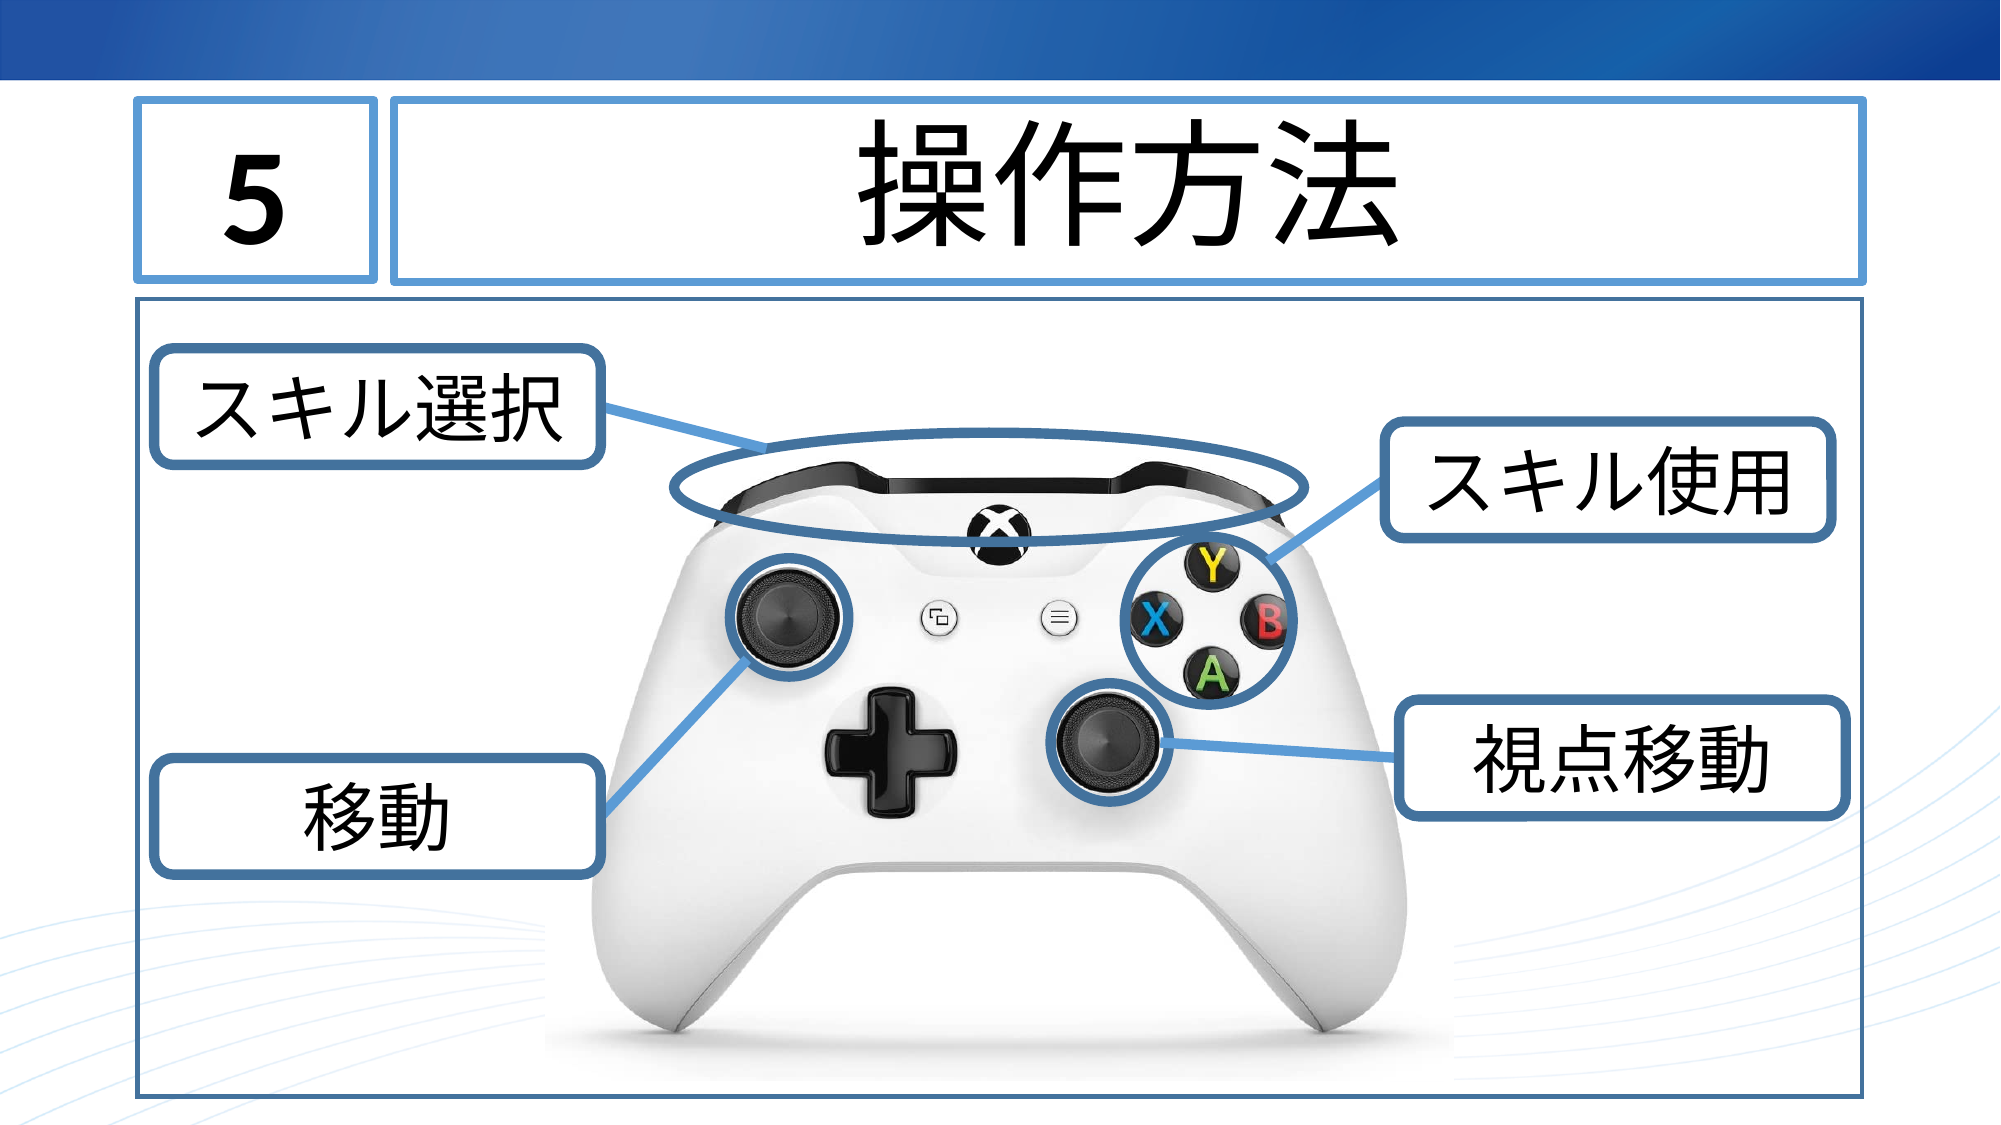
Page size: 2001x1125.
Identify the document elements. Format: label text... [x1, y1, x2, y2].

picture [0, 0, 2000, 1125]
title 操作方法 [394, 99, 1863, 282]
text_box スキル選択 [175, 353, 580, 459]
text_box 視点移動 [1457, 705, 1788, 810]
text_box [153, 347, 602, 466]
text_box スキル使用 [1406, 426, 1811, 532]
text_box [600, 659, 748, 817]
text_box 5 [137, 99, 374, 280]
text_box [600, 406, 767, 449]
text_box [1268, 479, 1385, 562]
text_box [136, 298, 1863, 1098]
text_box [153, 756, 545, 876]
text_box [1383, 420, 1833, 540]
text_box [1454, 698, 1847, 818]
text_box [726, 431, 1252, 456]
text_box 移動 [287, 762, 468, 868]
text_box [1160, 742, 1400, 759]
